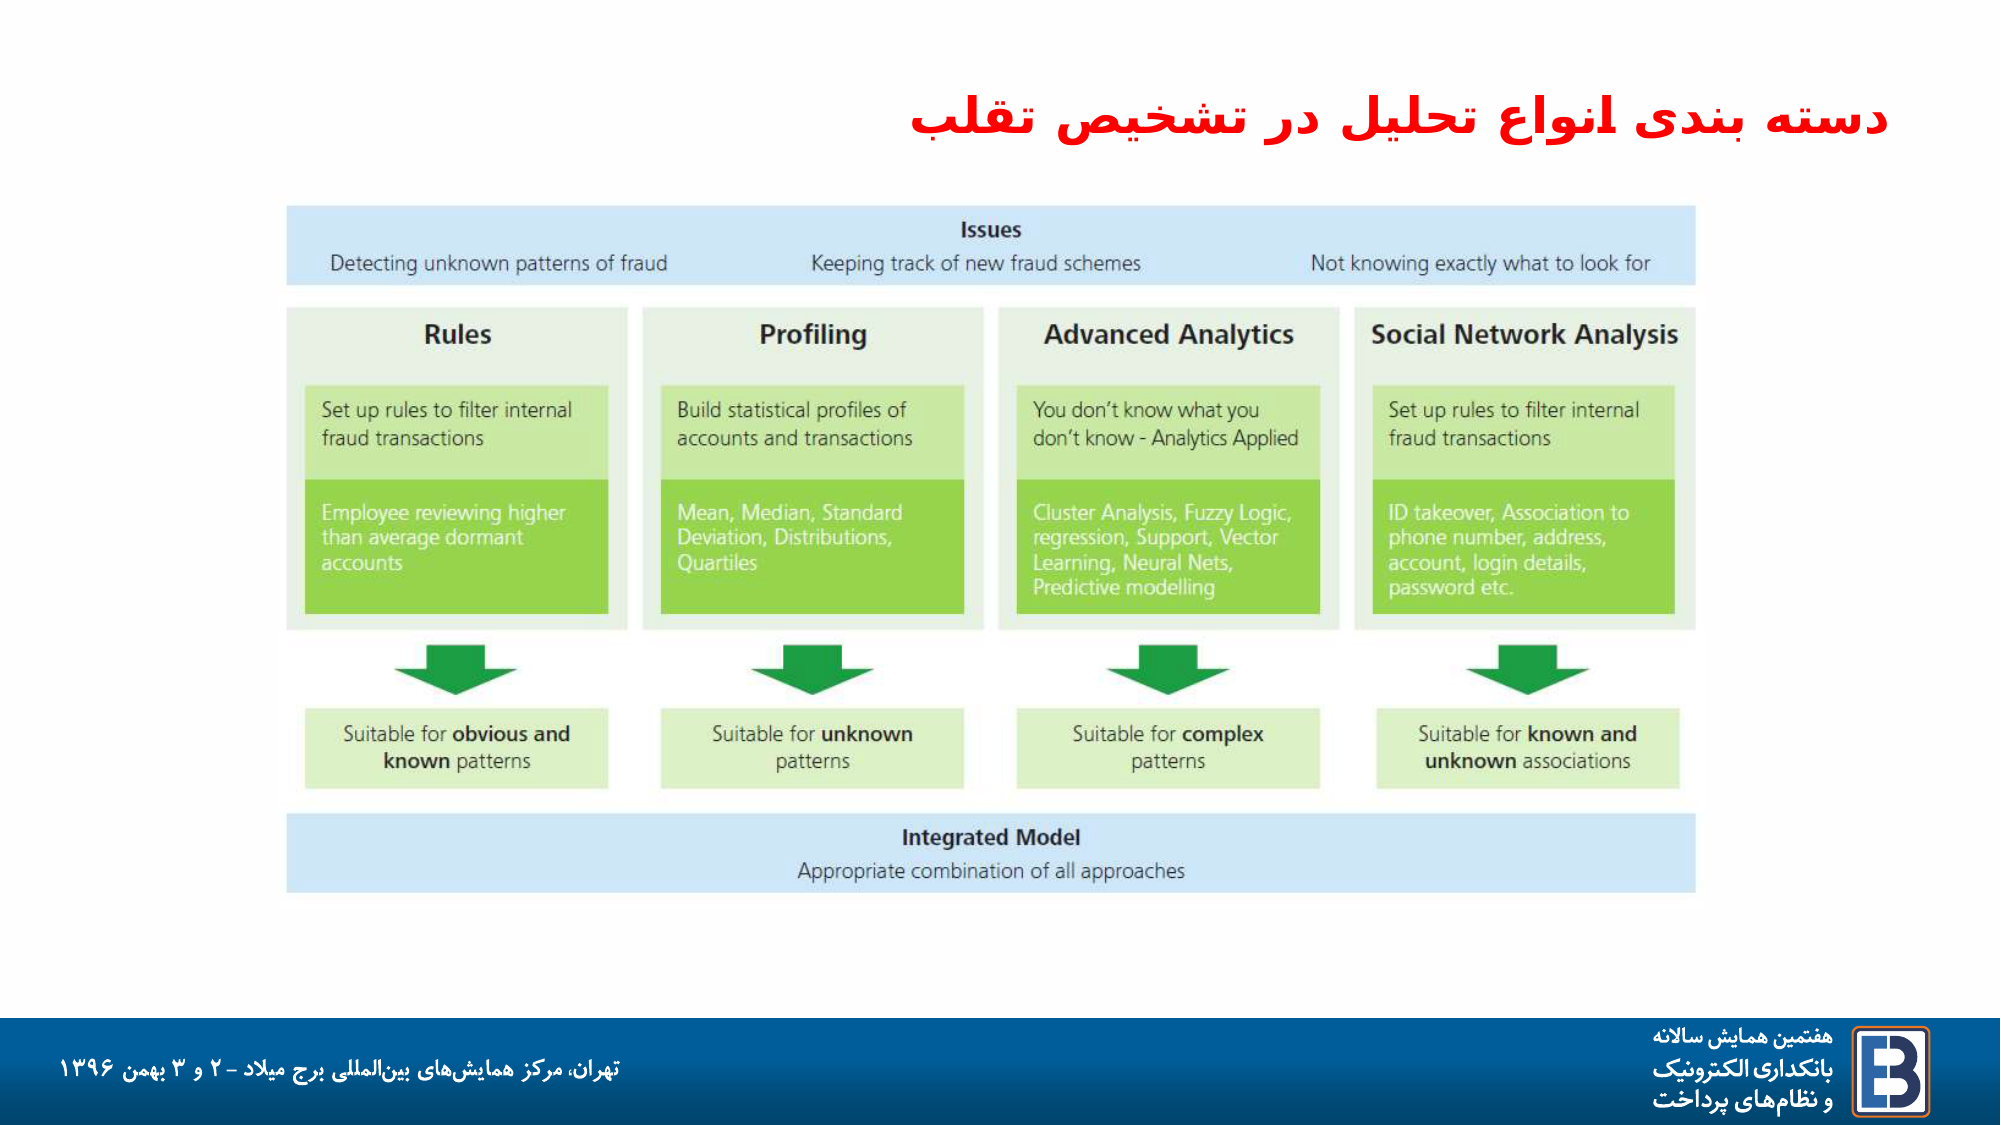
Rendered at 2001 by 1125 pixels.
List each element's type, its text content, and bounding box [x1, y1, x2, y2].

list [277, 196, 1707, 909]
text_box دسته بندی انواع تحلیل در تشخیص تقلب [78, 76, 1906, 166]
